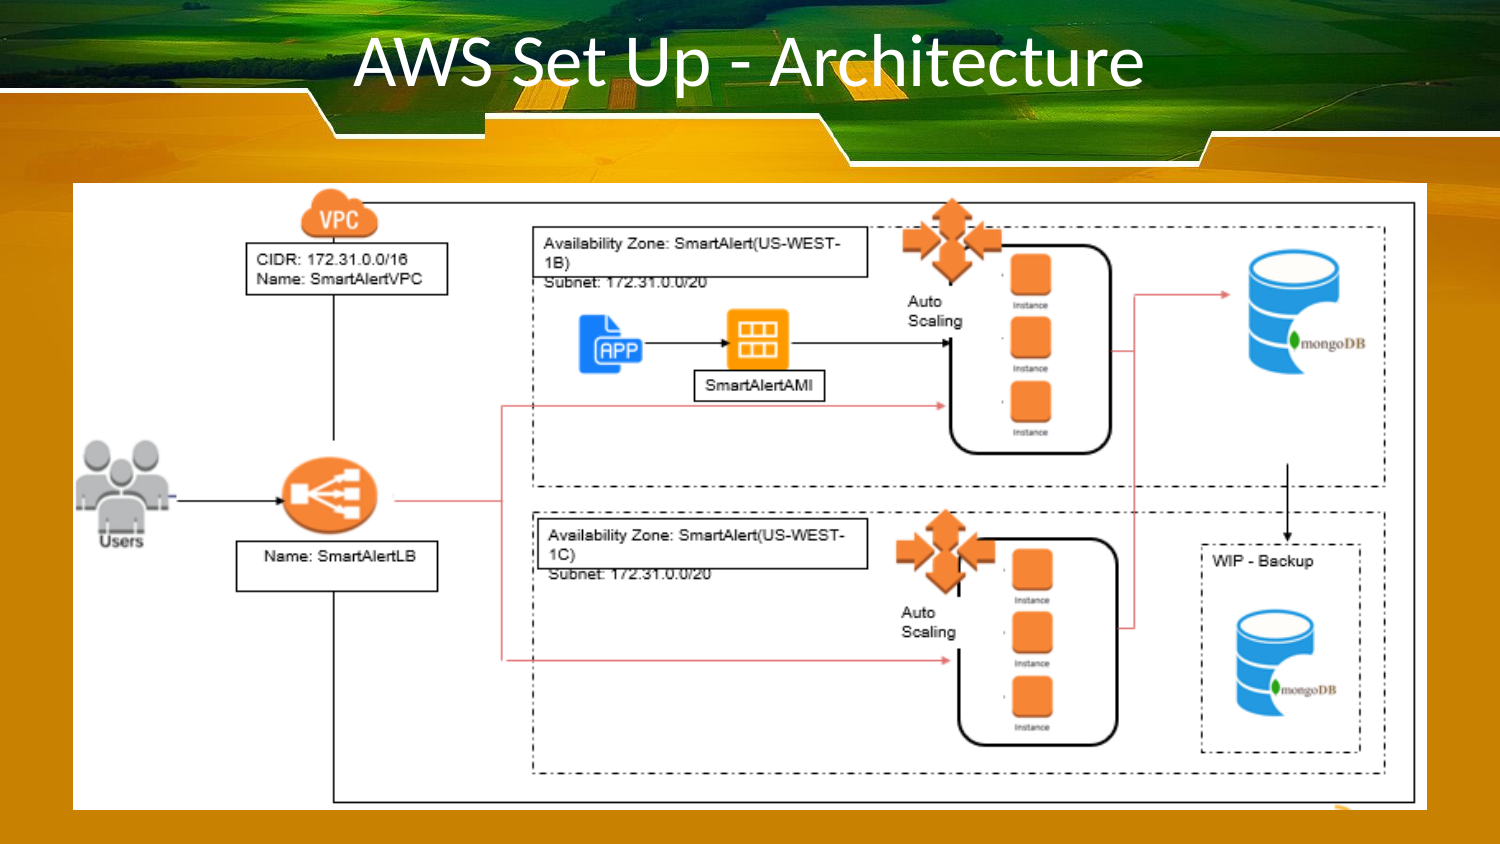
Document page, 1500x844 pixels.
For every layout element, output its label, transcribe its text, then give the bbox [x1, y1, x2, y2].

title AWS Set Up - Architecture [73, 0, 1427, 133]
picture [0, 0, 1500, 844]
